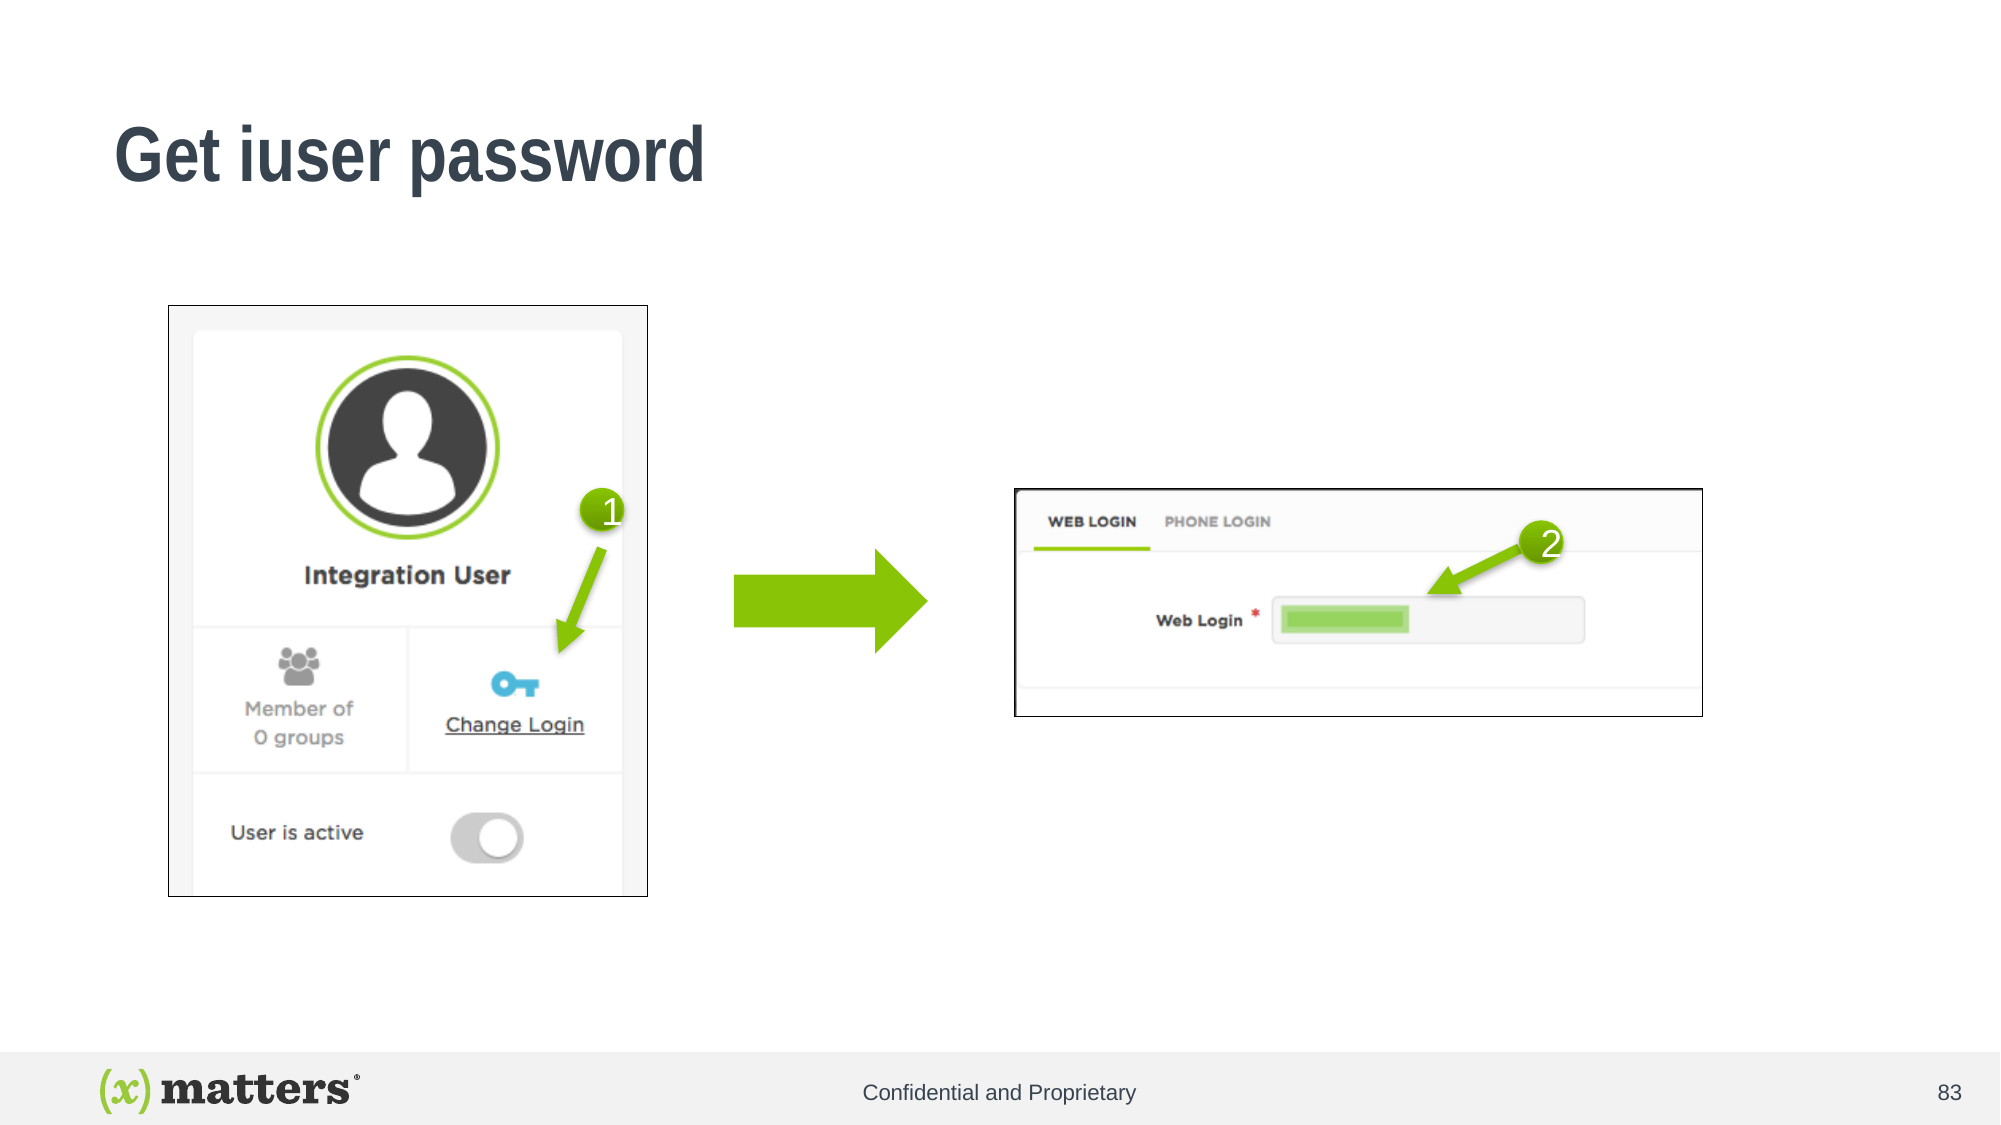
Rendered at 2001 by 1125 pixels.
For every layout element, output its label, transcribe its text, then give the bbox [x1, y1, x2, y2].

picture [167, 304, 648, 898]
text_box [1426, 548, 1520, 594]
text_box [558, 548, 603, 654]
slide_number 83 [1899, 1060, 2000, 1123]
footer Confidential and Proprietary [683, 1060, 1317, 1123]
picture [1014, 488, 1703, 717]
text_box [731, 546, 930, 656]
title Get iuser password [99, 72, 1900, 230]
